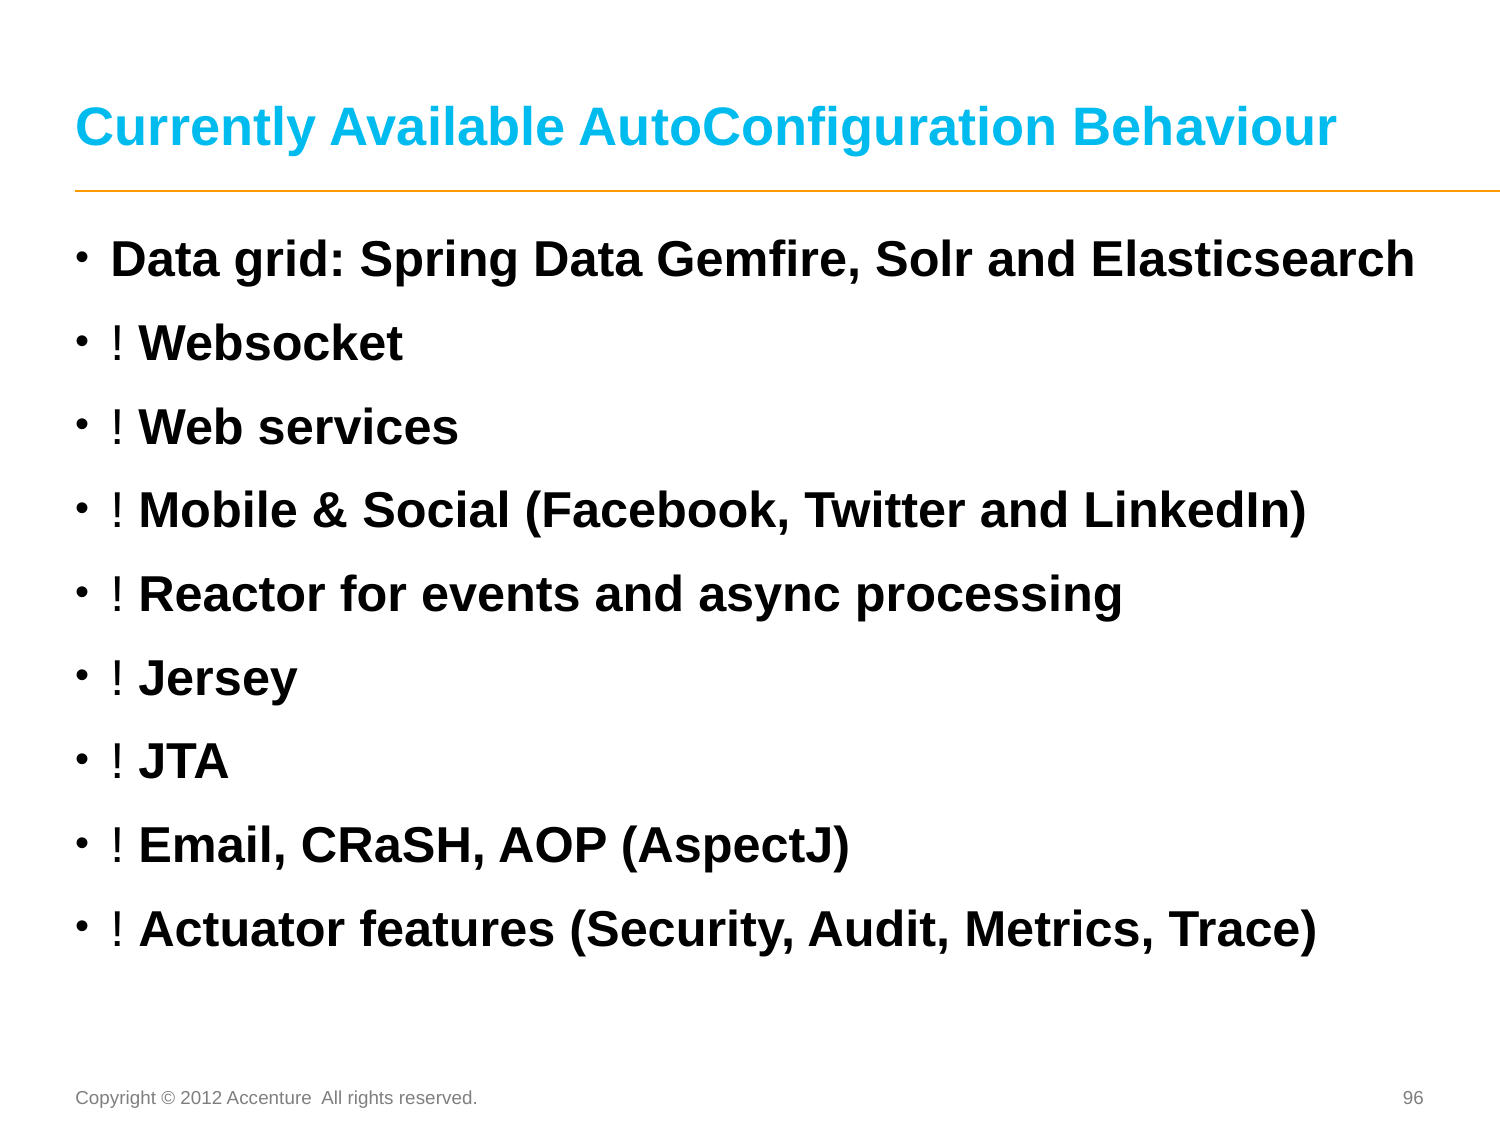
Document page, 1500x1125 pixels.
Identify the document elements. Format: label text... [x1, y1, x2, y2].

list Data grid: Spring Data Gemfire, Solr and Elasticsearch ! Websocket ! Web services ! Mobile & Social (Facebook, Twitter and LinkedIn) ! Reactor for events and async processing ! Jersey ! JTA ! Email, CRaSH, AOP (AspectJ) ! Actuator features (Security, Audit, Metrics, Trace) [75, 226, 1425, 1018]
title Currently Available AutoConfiguration Behaviour [75, 27, 1422, 157]
